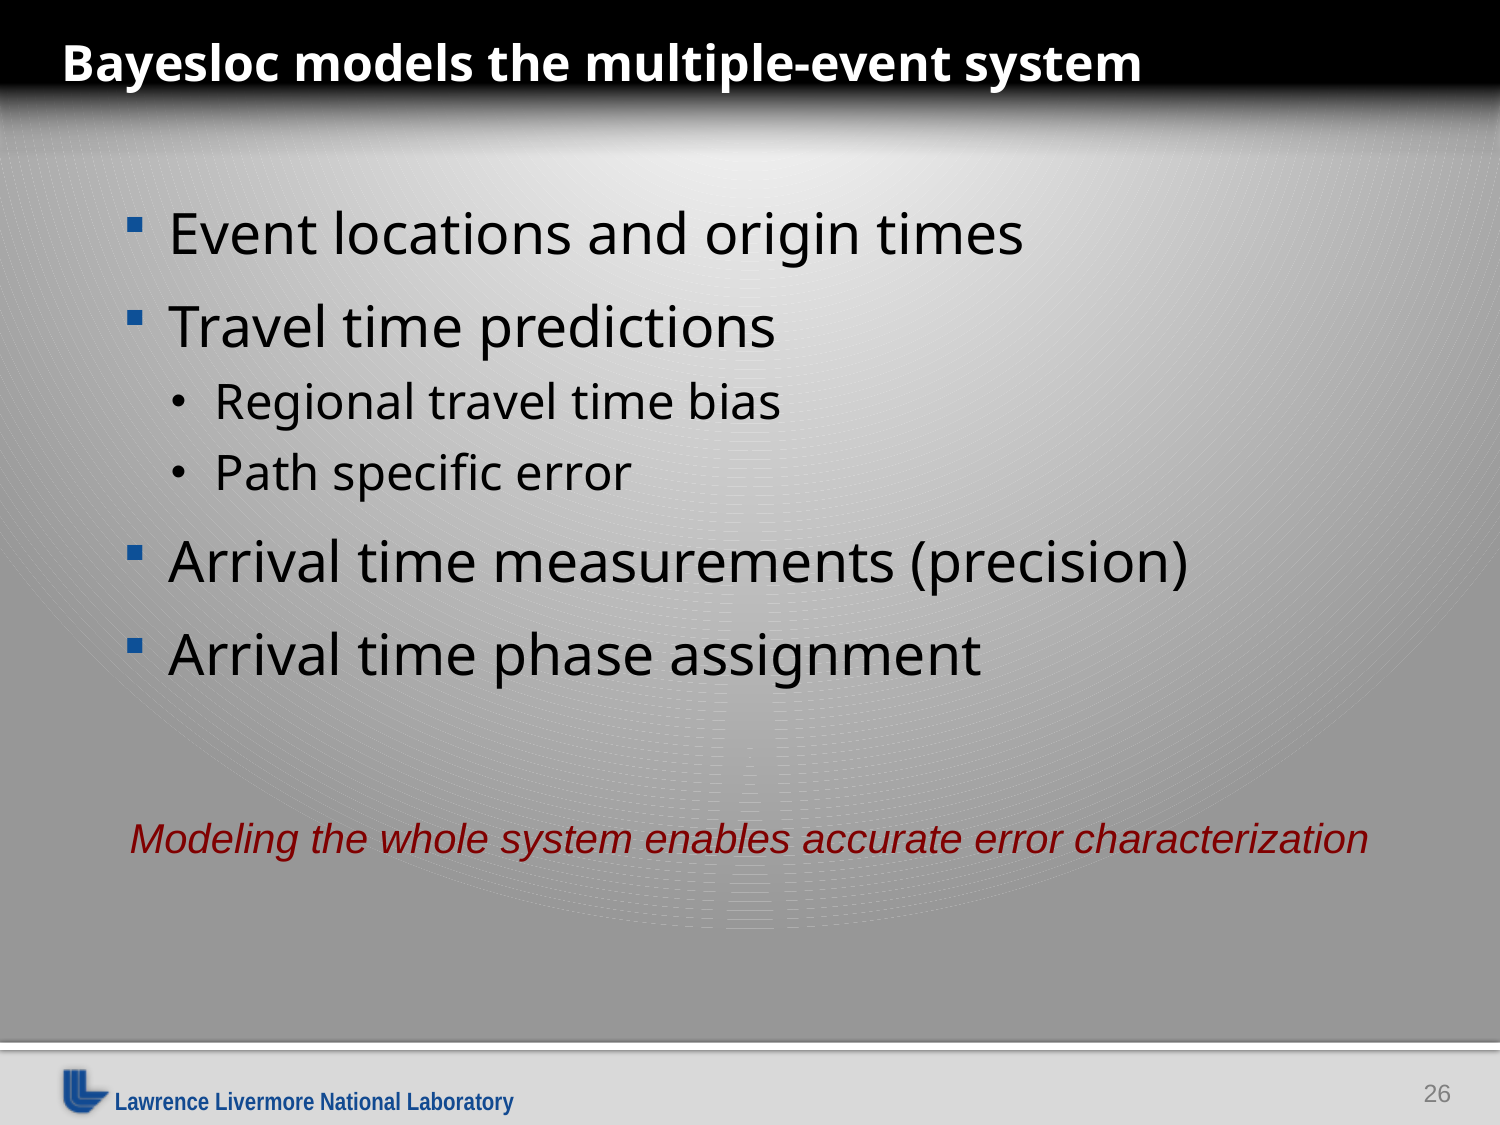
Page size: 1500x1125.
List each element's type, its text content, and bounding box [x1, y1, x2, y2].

picture [56, 1068, 112, 1119]
list Event locations and origin times Travel time predictions Regional travel time bias Path specific error Arrival time measurements (precision) Arrival time phase assignment [95, 182, 1421, 695]
text_box Modeling the whole system enables accurate error characterization [114, 804, 1385, 870]
slide_number 26 [1345, 1062, 1467, 1108]
text_box [0, 0, 1500, 150]
text_box Bayesloc models the multiple-event system [46, 0, 1435, 125]
